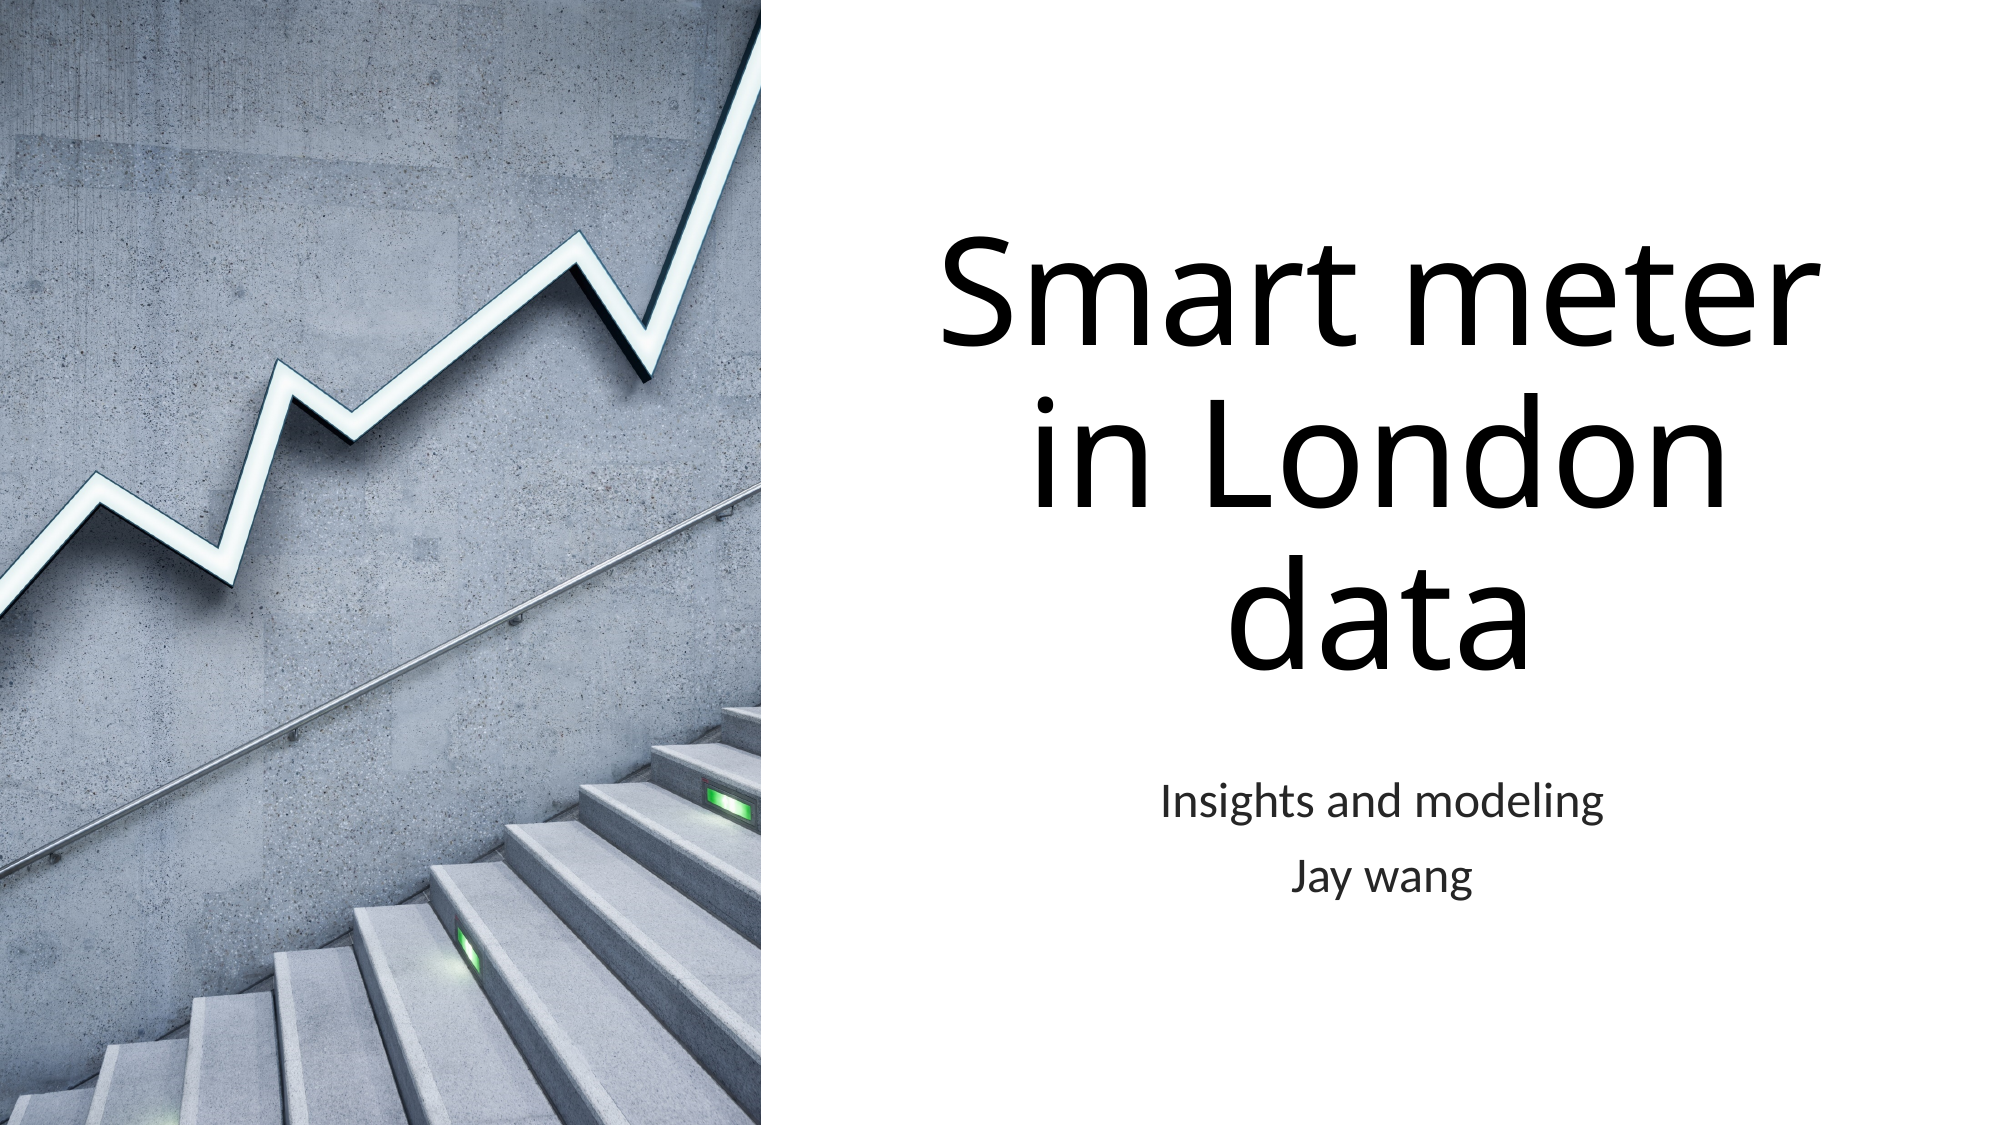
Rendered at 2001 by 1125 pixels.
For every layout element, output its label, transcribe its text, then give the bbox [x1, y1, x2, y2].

title Smart meter in London data [867, 104, 1894, 710]
subtitle Insights and modeling Jay wang [867, 766, 1897, 935]
picture [0, 0, 761, 1125]
